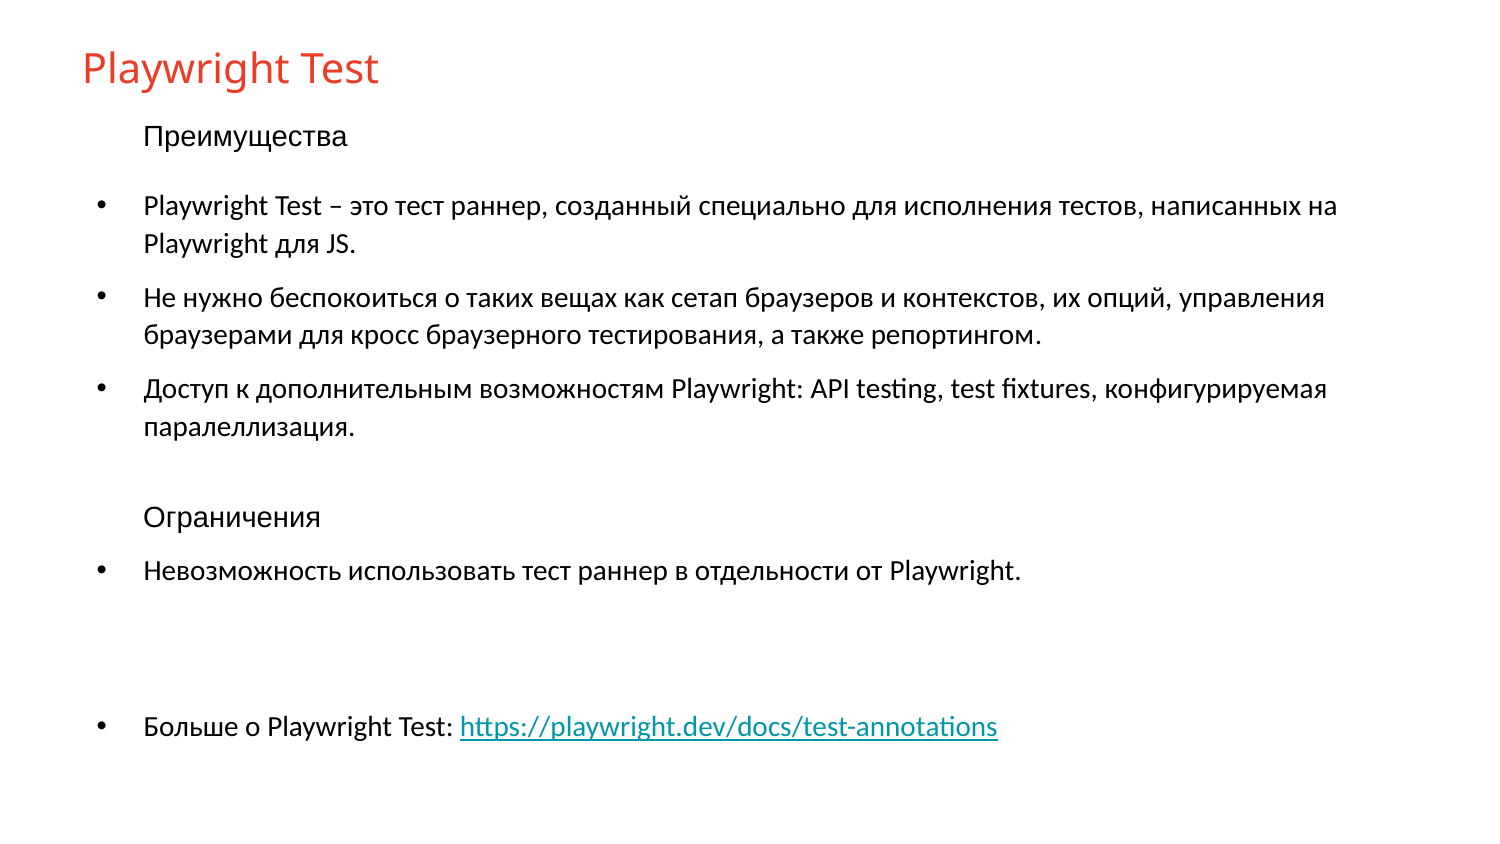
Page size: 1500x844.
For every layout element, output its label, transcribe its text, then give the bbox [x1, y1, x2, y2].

text_box Playwright Test – это тест раннер, созданный специально для исполнения тестов, написанных на Playwright для JS. Не нужно беспокоиться о таких вещах как сетап браузеров и контекстов, их опций, управления браузерами для кросс браузерного тестирования, а также репортингом. Доступ к дополнительным возможностям Playwright: API testing, test fixtures, конфигурируемая паралеллизация. [81, 176, 1394, 450]
text_box Playwright Test [81, 26, 806, 107]
text_box Ограничения [128, 491, 410, 542]
text_box Невозможность использовать тест раннер в отдельности от Playwright. [81, 541, 1394, 595]
text_box Преимущества [128, 110, 410, 160]
text_box Больше о Playwright Test: https://playwright.dev/docs/test-annotations [81, 697, 1128, 751]
